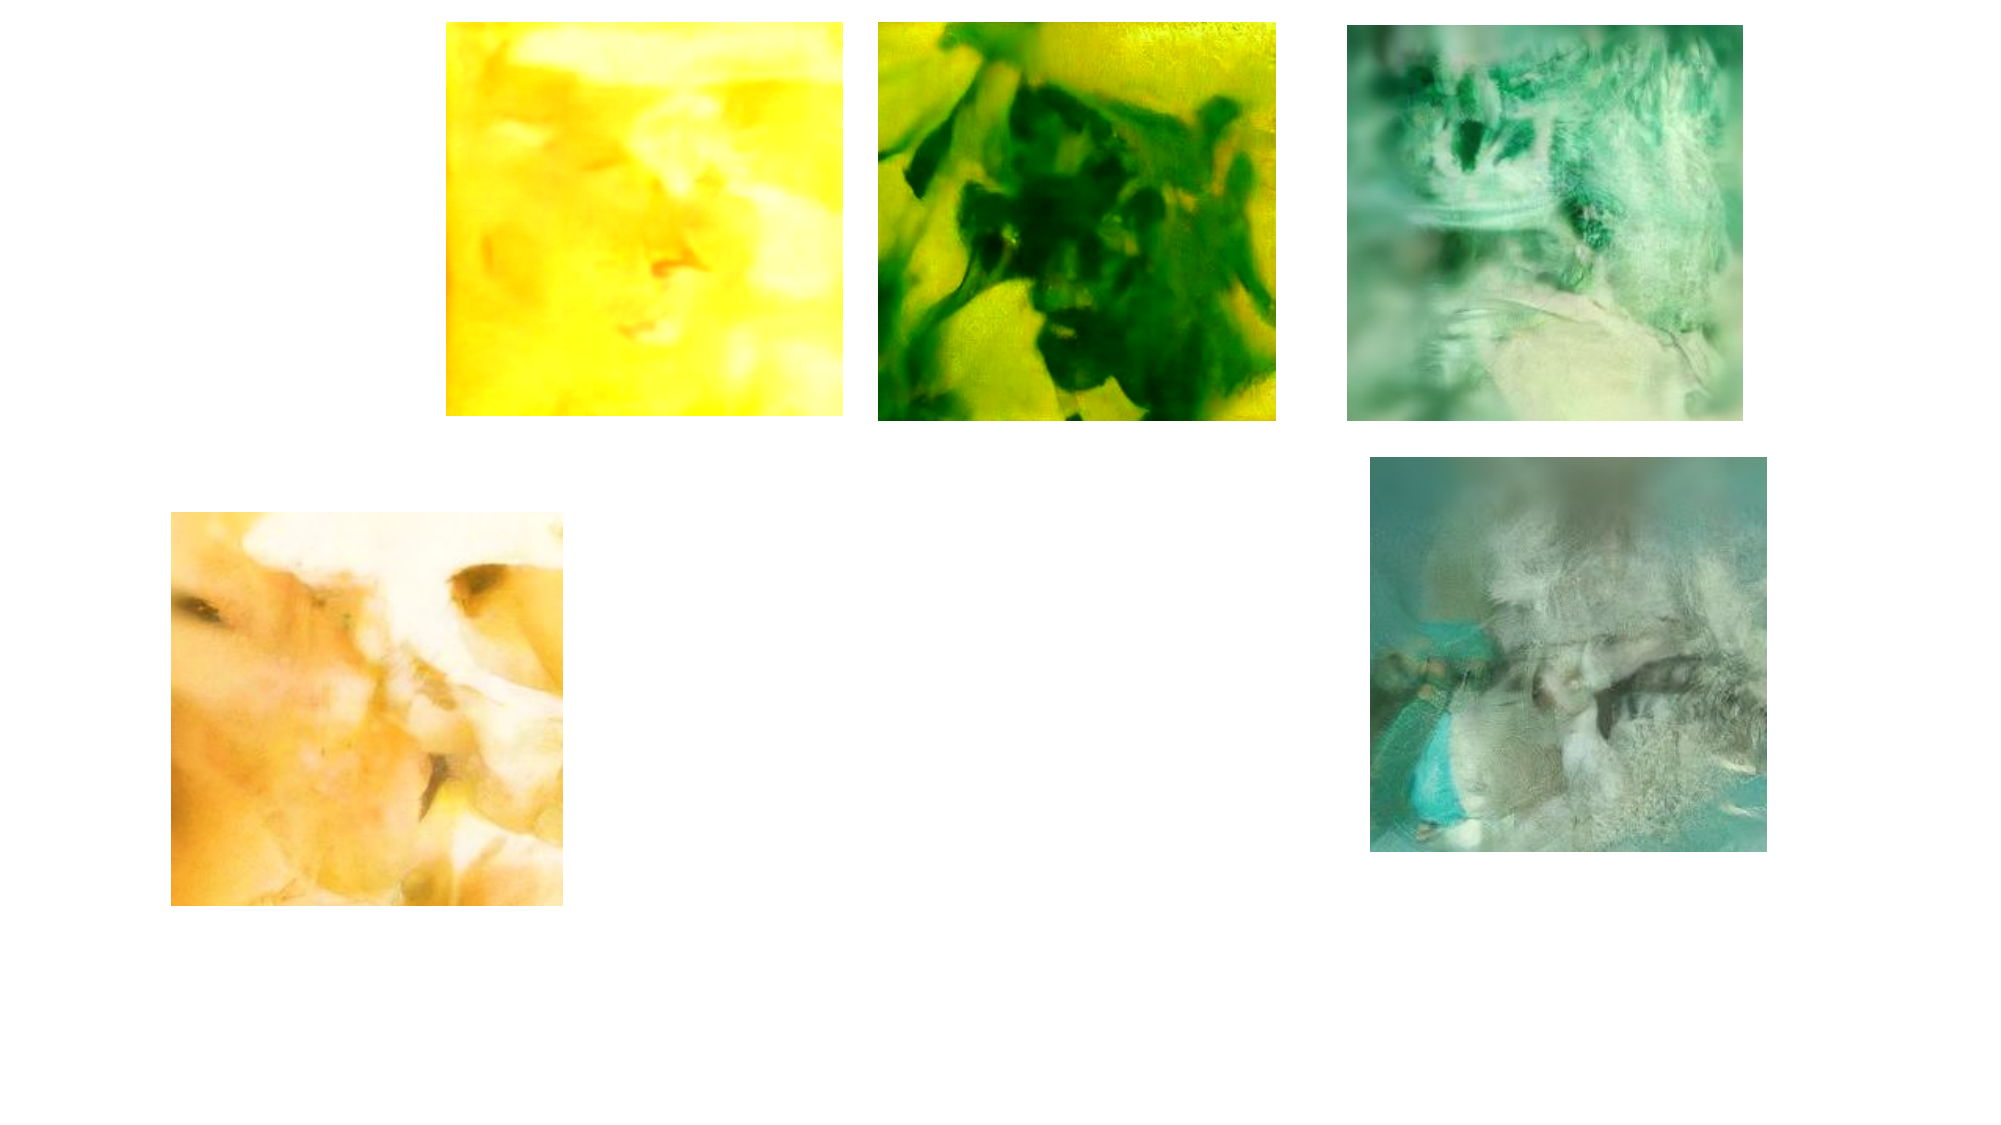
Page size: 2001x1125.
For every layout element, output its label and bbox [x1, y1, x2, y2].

picture [1370, 457, 1767, 852]
picture [171, 512, 563, 906]
picture [446, 21, 843, 416]
picture [1347, 25, 1743, 421]
list [878, 21, 1276, 421]
